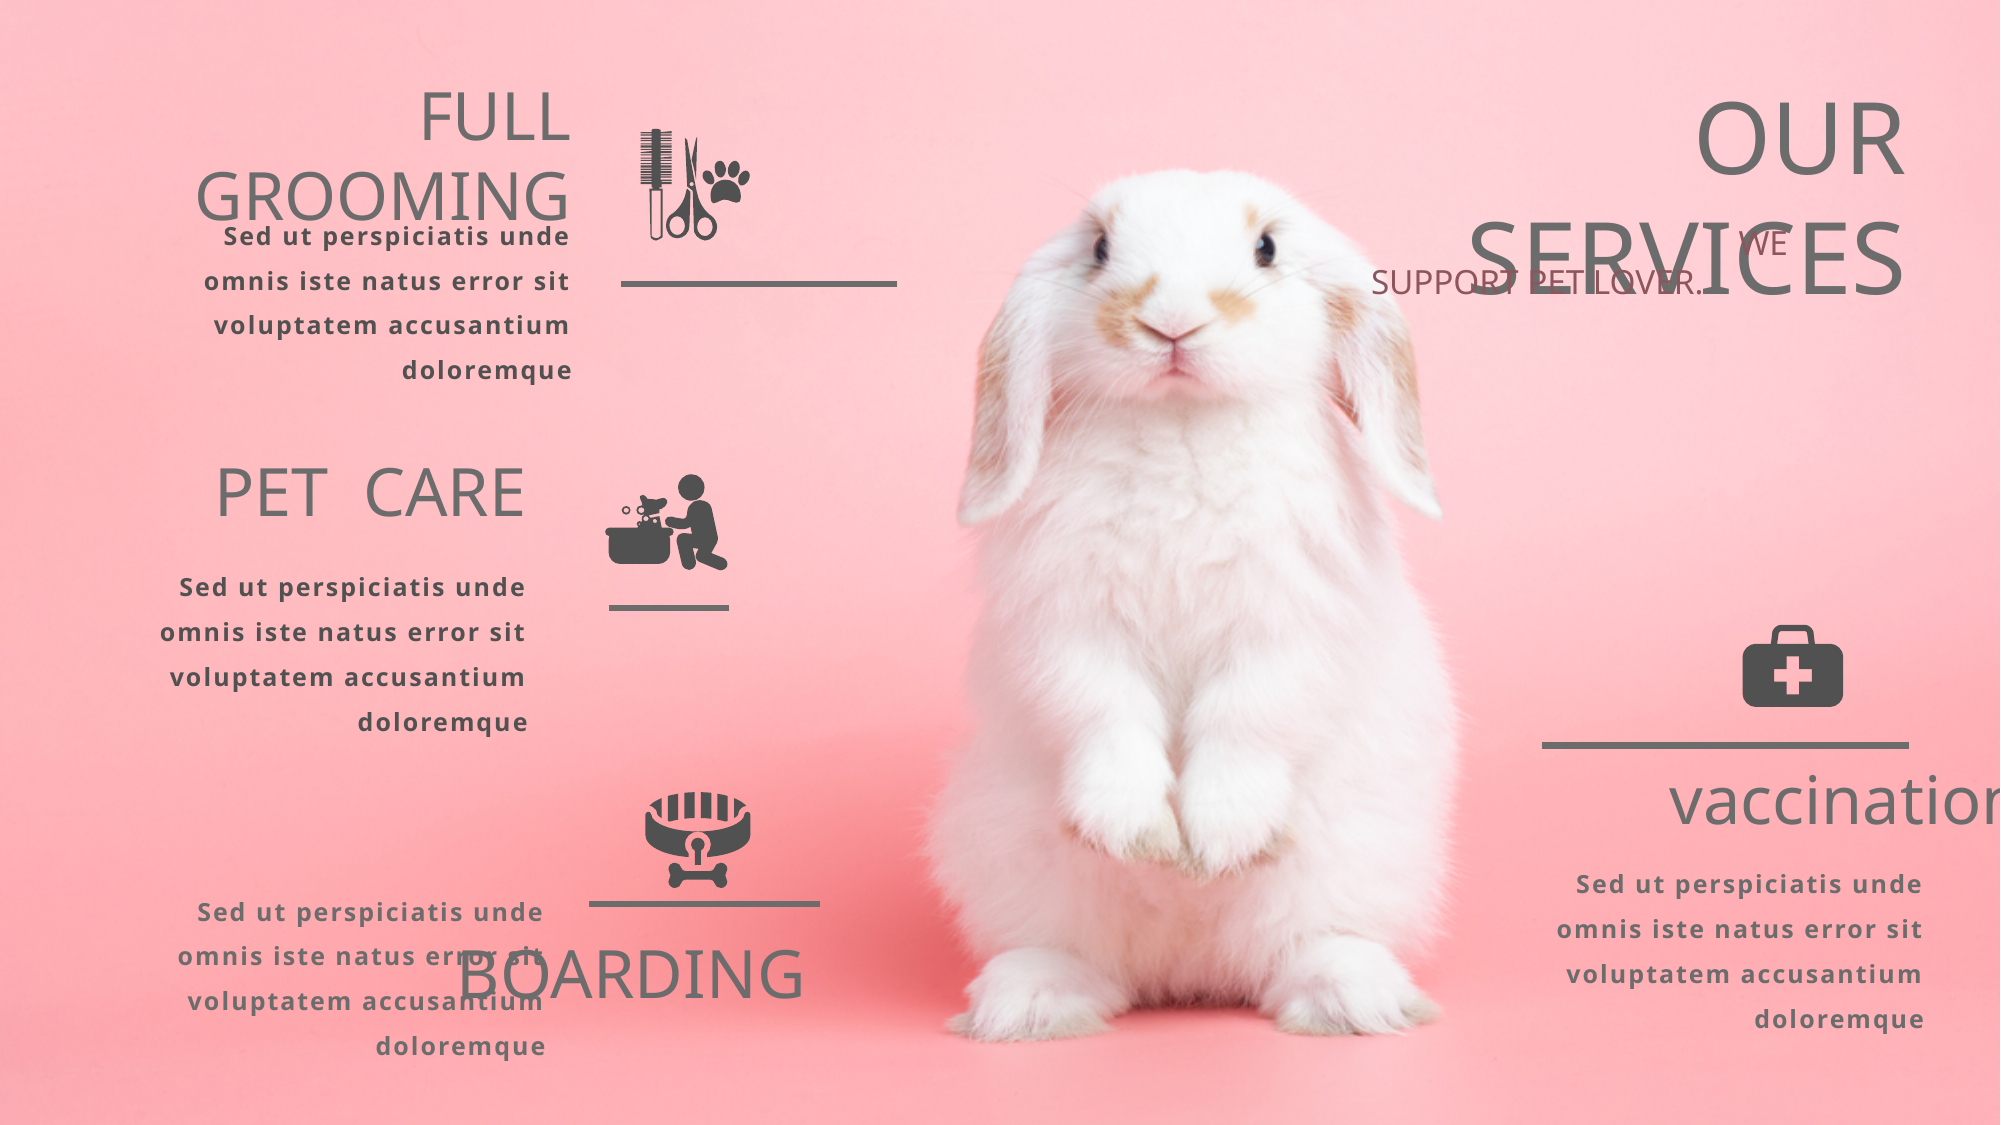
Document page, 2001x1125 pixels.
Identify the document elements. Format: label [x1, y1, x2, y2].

text_box [1356, 66, 1922, 271]
text_box [645, 792, 751, 889]
text_box [605, 474, 729, 571]
picture [0, 0, 2000, 1125]
